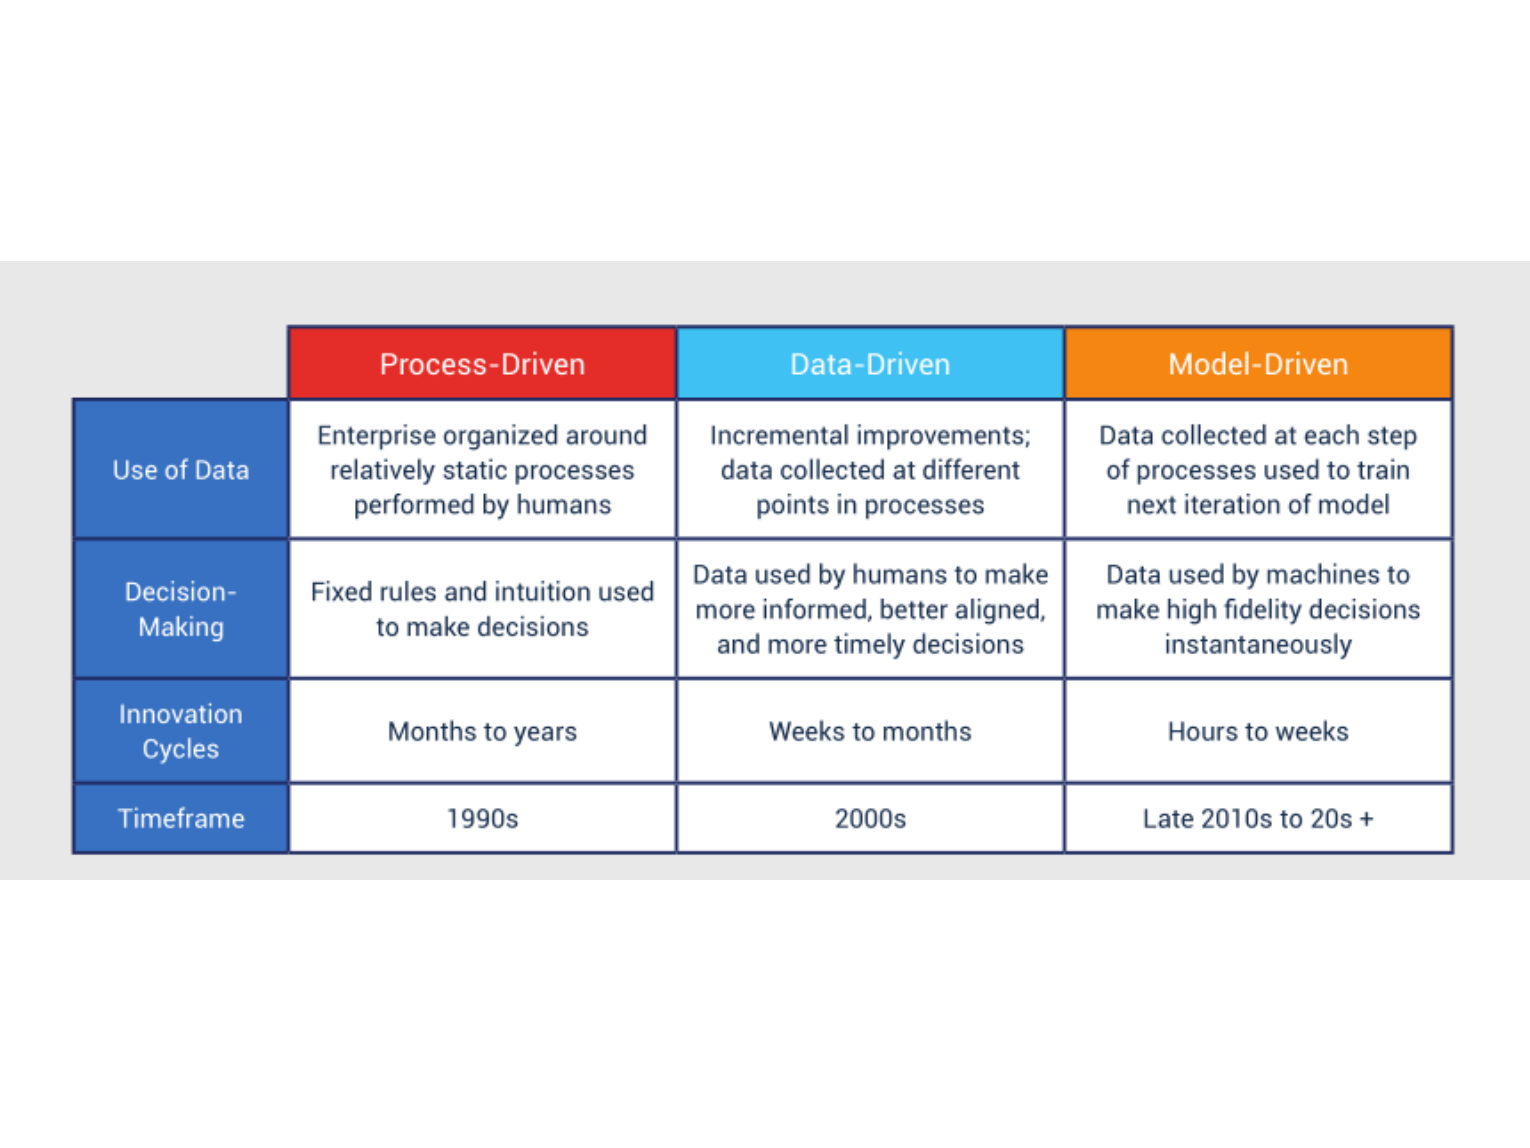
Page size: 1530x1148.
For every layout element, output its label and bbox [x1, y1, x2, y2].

picture [0, 260, 1530, 881]
